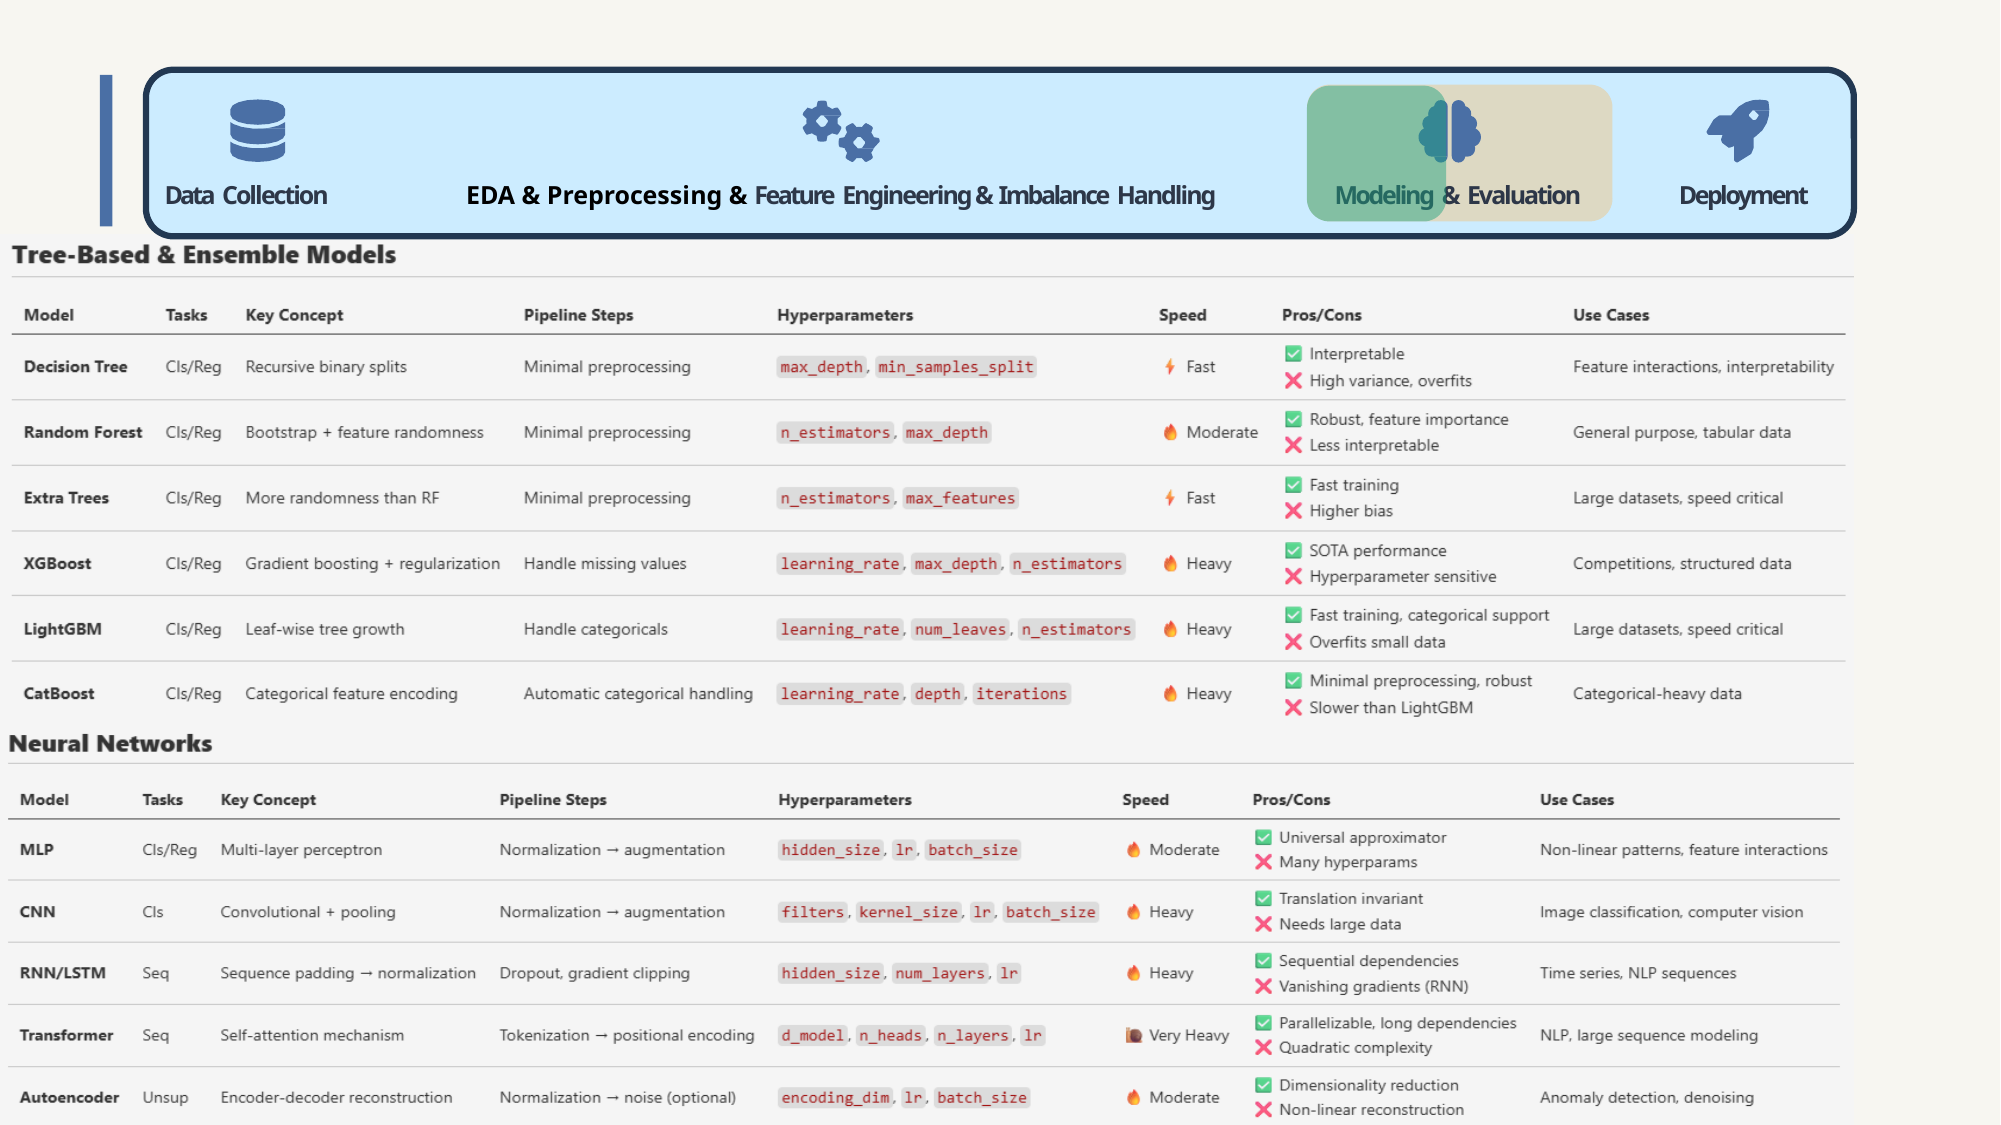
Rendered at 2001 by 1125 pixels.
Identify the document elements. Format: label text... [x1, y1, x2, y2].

text_box Deployment [1676, 177, 1838, 210]
text_box [1451, 100, 1481, 163]
text_box [1304, 83, 1449, 224]
text_box Data Collection [162, 177, 350, 210]
text_box [230, 122, 286, 145]
text_box [230, 99, 286, 125]
text_box [838, 123, 880, 162]
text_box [0, 234, 1855, 1125]
text_box Modeling & Evaluation [1447, 177, 1592, 210]
text_box EDA & Preprocessing & Feature Engineering & Imbalance Handling [435, 177, 1247, 210]
text_box [1706, 99, 1770, 163]
text_box [1313, 82, 1615, 224]
text_box [802, 100, 842, 142]
text_box [143, 67, 1857, 232]
text_box [230, 141, 286, 162]
